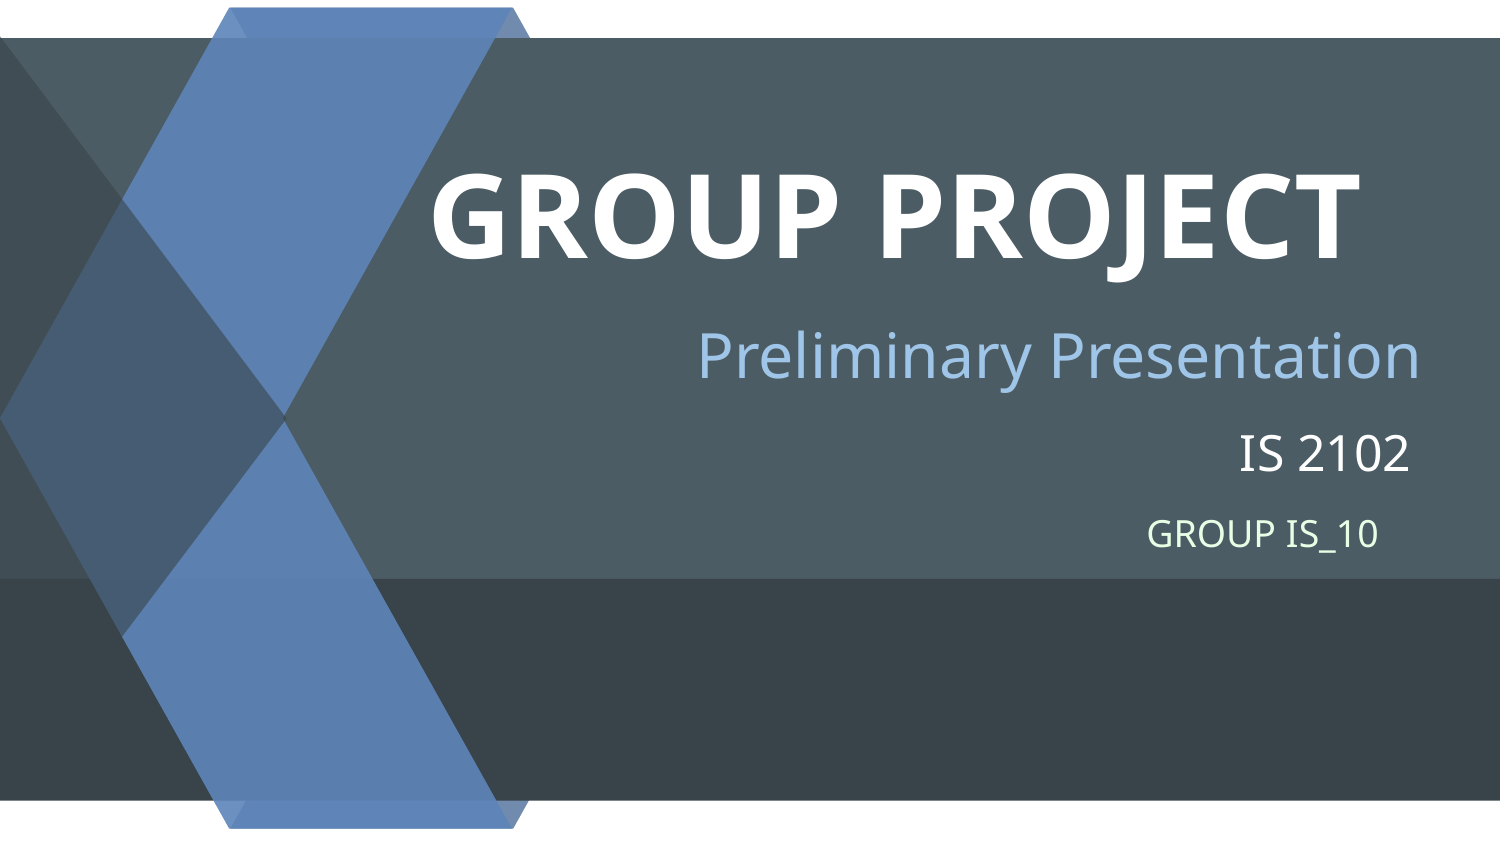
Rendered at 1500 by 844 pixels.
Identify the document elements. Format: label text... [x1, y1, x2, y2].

text_box GROUP IS_10 [1131, 495, 1439, 577]
title GROUP PROJECT [320, 126, 1470, 329]
subtitle Preliminary Presentation [400, 289, 1439, 354]
subtitle IS 2102 [1014, 396, 1427, 465]
